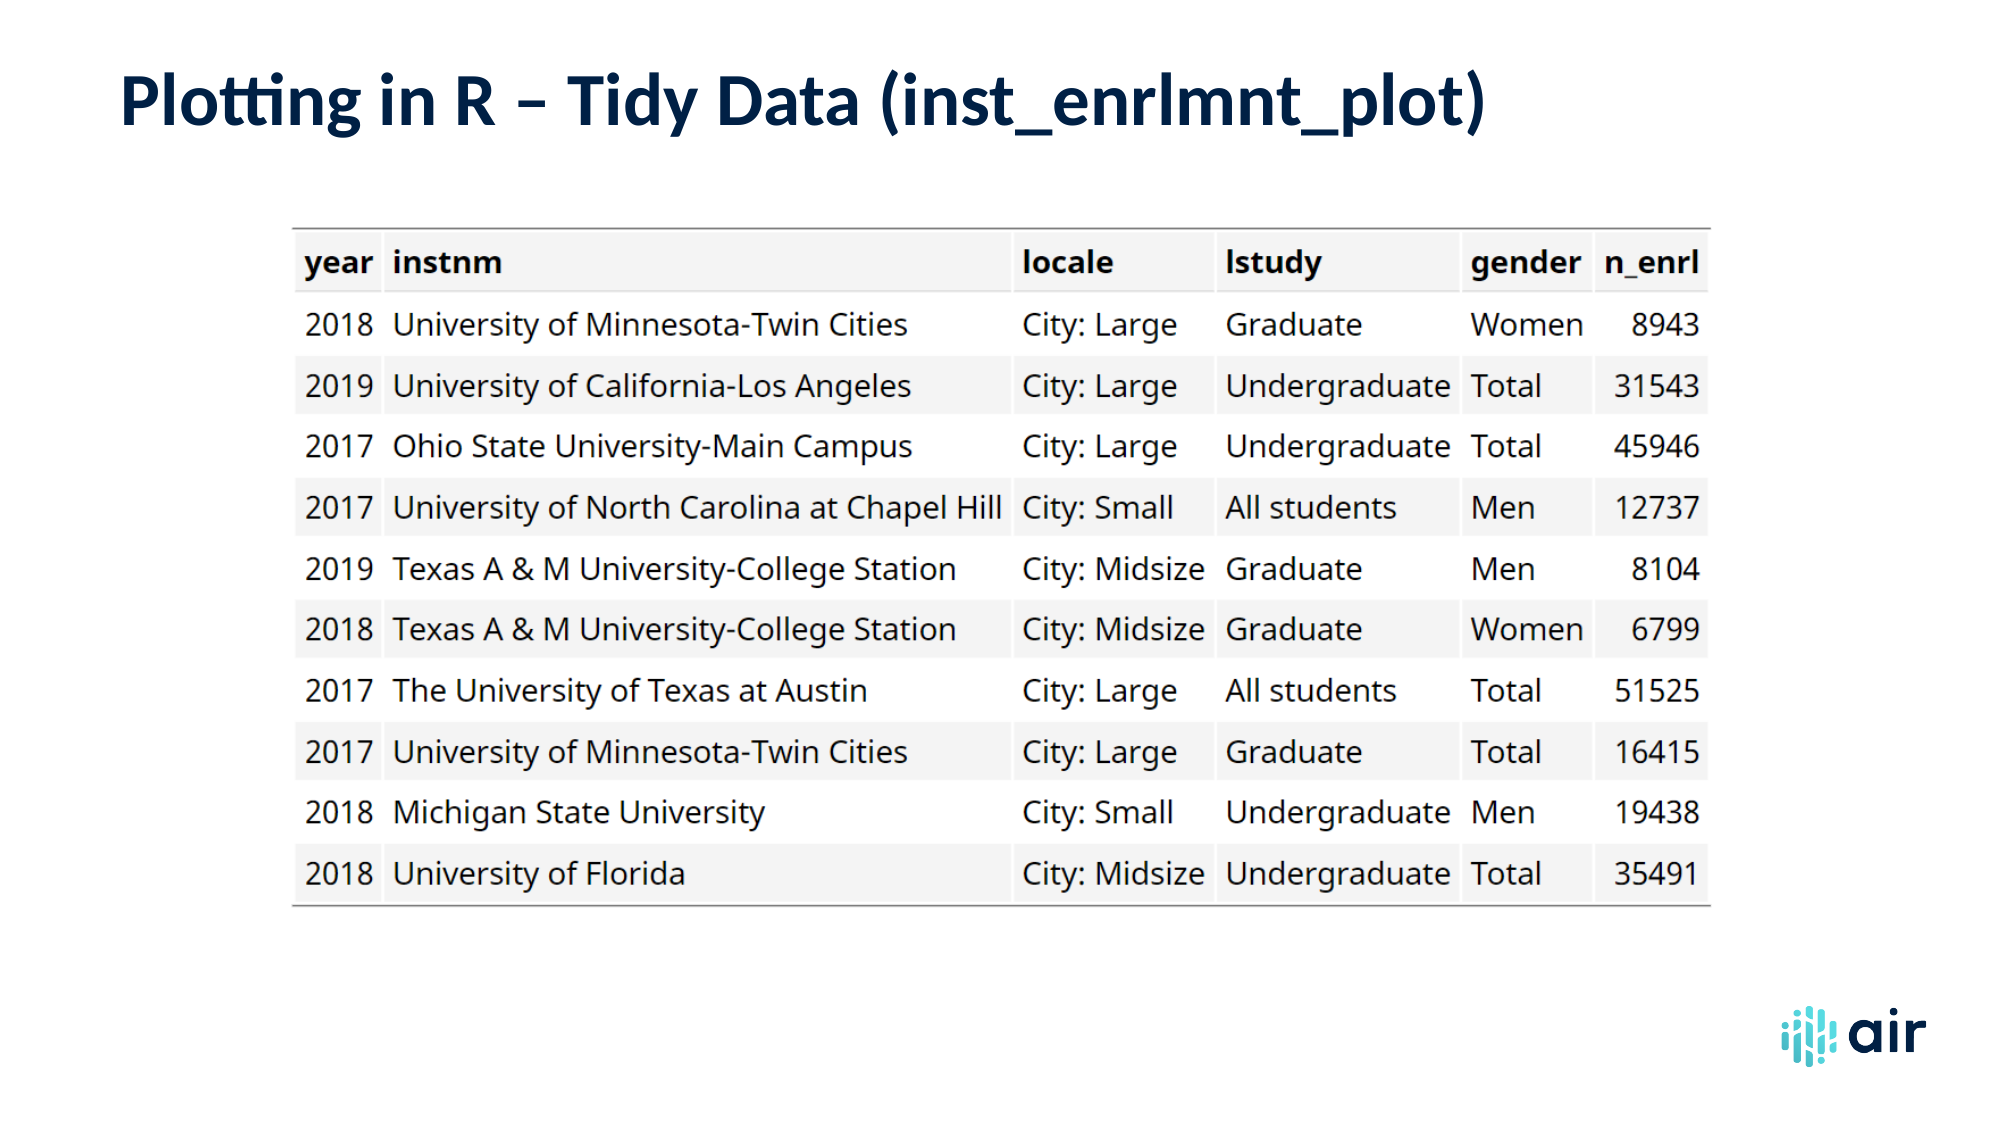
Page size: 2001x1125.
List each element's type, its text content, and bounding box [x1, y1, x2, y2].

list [271, 205, 1729, 920]
title Plotting in R – Tidy Data (inst_enrlmnt_plot) [105, 52, 1895, 240]
picture [1773, 1001, 1932, 1070]
